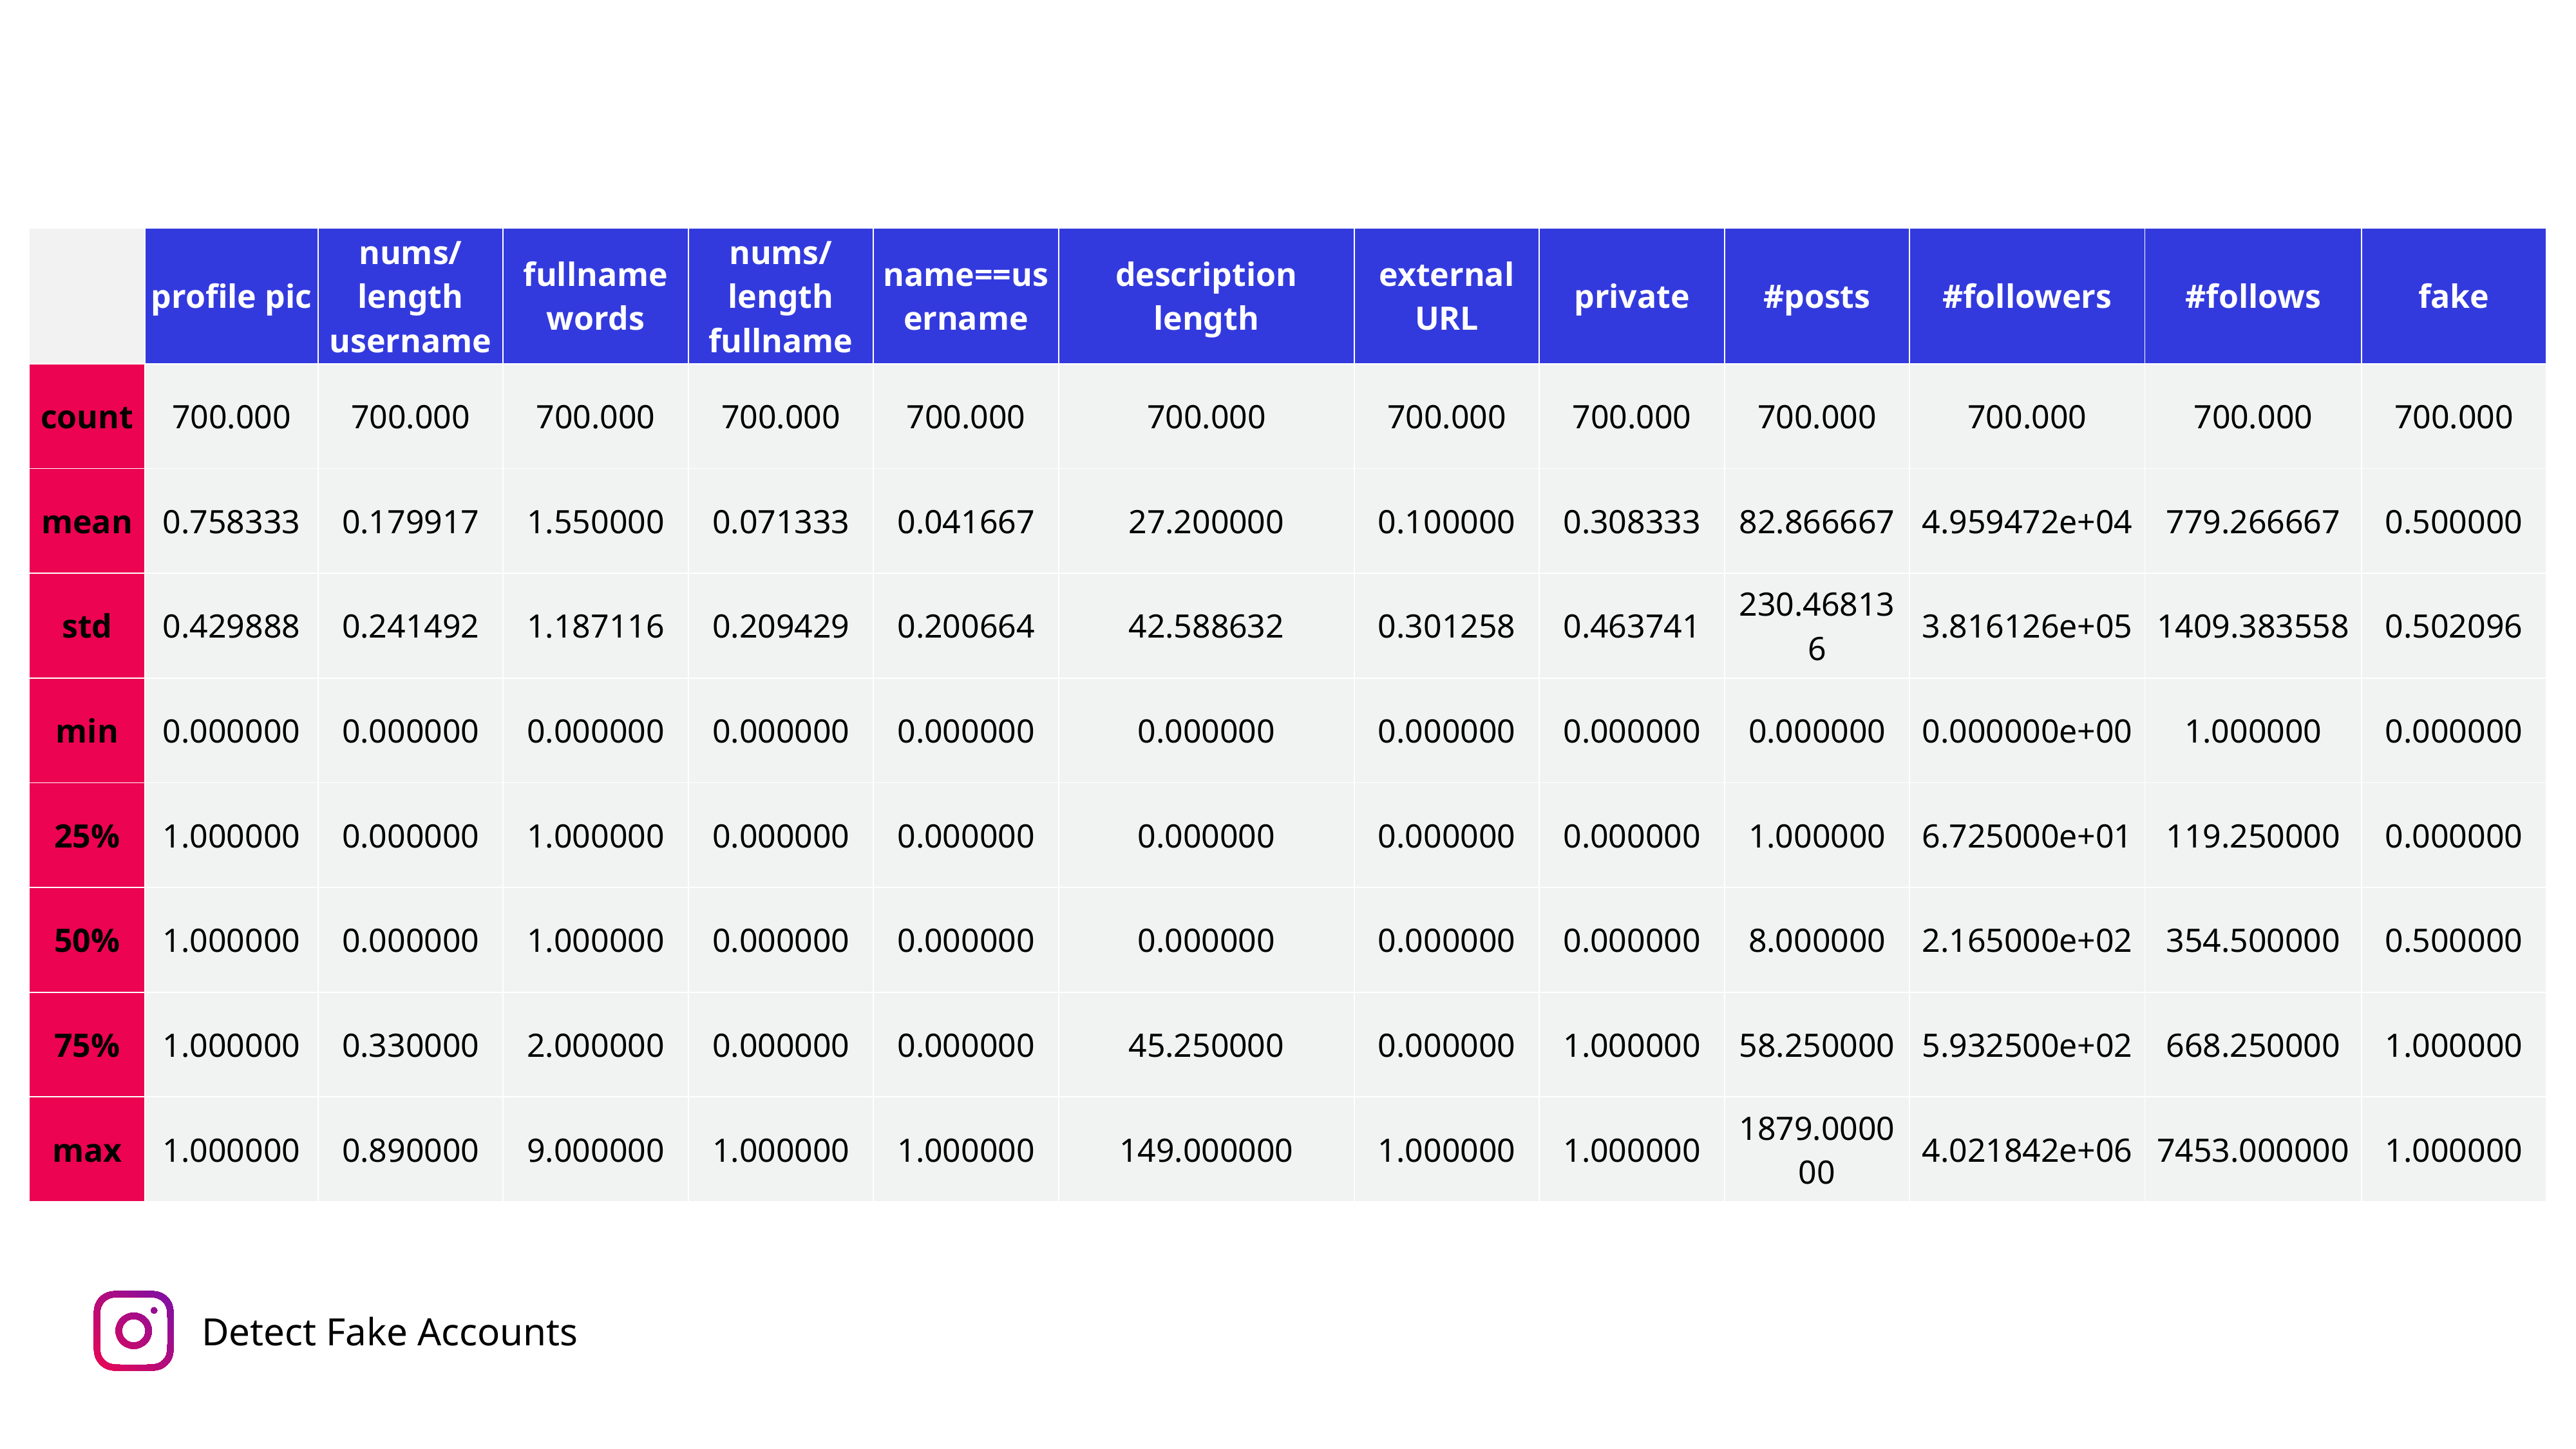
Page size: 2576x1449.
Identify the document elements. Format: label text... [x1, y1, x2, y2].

table_cell 0.000000 [874, 888, 1058, 992]
table_cell 0.000000 [319, 679, 502, 782]
table_cell 50% [30, 888, 144, 992]
table_header fake [2362, 229, 2546, 363]
table_cell 700.000 [1355, 365, 1539, 468]
table_header [30, 229, 144, 363]
table_cell 354.500000 [2145, 888, 2361, 992]
table_cell 700.000 [1910, 365, 2145, 468]
table_cell 0.000000 [319, 888, 502, 992]
table_header private [1540, 229, 1724, 363]
table_cell 0.241492 [319, 574, 502, 677]
table_cell 58.250000 [1725, 993, 1909, 1096]
table_cell 0.000000 [874, 783, 1058, 887]
table_cell 700.000 [689, 365, 873, 468]
table_cell 0.000000 [2362, 783, 2546, 887]
table_cell 25% [30, 783, 144, 887]
table_cell 700.000 [319, 365, 502, 468]
table_cell 4.021842e+06 [1910, 1097, 2145, 1201]
table_cell 700.000 [2362, 365, 2546, 468]
table_cell 1.000000 [1540, 1097, 1724, 1201]
table_cell 6.725000e+01 [1910, 783, 2145, 887]
table_header #posts [1725, 229, 1909, 363]
table_cell 0.000000 [1540, 888, 1724, 992]
table_cell 0.179917 [319, 469, 502, 573]
table_cell 0.000000 [1355, 783, 1539, 887]
table_cell max [30, 1097, 144, 1201]
table_cell 2.000000 [504, 993, 688, 1096]
table_header #followers [1910, 229, 2145, 363]
table_cell 0.000000e+00 [1910, 679, 2145, 782]
table_cell 700.000 [504, 365, 688, 468]
table_cell 0.502096 [2362, 574, 2546, 677]
table_cell 1.000000 [146, 993, 317, 1096]
table_header external URL [1355, 229, 1539, 363]
table_cell 7453.000000 [2145, 1097, 2361, 1201]
table_cell 1.000000 [146, 1097, 317, 1201]
table_cell 0.000000 [1355, 888, 1539, 992]
table_cell 700.000 [1059, 365, 1354, 468]
table_cell 0.429888 [146, 574, 317, 677]
table_cell 1.000000 [1355, 1097, 1539, 1201]
table_cell 2.165000e+02 [1910, 888, 2145, 992]
table_cell 9.000000 [504, 1097, 688, 1201]
table_cell 0.000000 [874, 993, 1058, 1096]
table_cell 1.000000 [146, 783, 317, 887]
table_cell 230.468136 [1725, 574, 1909, 677]
table_cell 3.816126e+05 [1910, 574, 2145, 677]
table_cell 779.266667 [2145, 469, 2361, 573]
table_header description length [1059, 229, 1354, 363]
table_cell count [30, 365, 144, 468]
table_cell min [30, 679, 144, 782]
table_cell 0.000000 [146, 679, 317, 782]
table_cell 700.000 [2145, 365, 2361, 468]
table_cell std [30, 574, 144, 677]
table_cell 8.000000 [1725, 888, 1909, 992]
table_cell 700.000 [1540, 365, 1724, 468]
table_cell 0.330000 [319, 993, 502, 1096]
table_cell 668.250000 [2145, 993, 2361, 1096]
table_cell 1.550000 [504, 469, 688, 573]
table_cell 0.500000 [2362, 469, 2546, 573]
table_cell 700.000 [146, 365, 317, 468]
table_cell 1.000000 [1540, 993, 1724, 1096]
table_header name==username [874, 229, 1058, 363]
table_cell 0.000000 [689, 783, 873, 887]
table_cell 0.758333 [146, 469, 317, 573]
table_cell 1.000000 [2145, 679, 2361, 782]
table_cell 1.000000 [2362, 993, 2546, 1096]
table_cell 1.000000 [504, 783, 688, 887]
table_cell 0.000000 [689, 679, 873, 782]
table_cell 1.187116 [504, 574, 688, 677]
table_header #follows [2145, 229, 2361, 363]
table_cell 0.000000 [1725, 679, 1909, 782]
table_cell 0.308333 [1540, 469, 1724, 573]
table_header nums/length fullname [689, 229, 873, 363]
table_cell 42.588632 [1059, 574, 1354, 677]
table_cell 1.000000 [1725, 783, 1909, 887]
table_cell 82.866667 [1725, 469, 1909, 573]
table_cell 1.000000 [2362, 1097, 2546, 1201]
table_cell 0.100000 [1355, 469, 1539, 573]
table_cell 1409.383558 [2145, 574, 2361, 677]
table_cell 0.209429 [689, 574, 873, 677]
table_cell 0.301258 [1355, 574, 1539, 677]
table_cell 0.000000 [1059, 888, 1354, 992]
table_cell mean [30, 469, 144, 573]
table_cell 0.000000 [1059, 679, 1354, 782]
table_cell 0.000000 [1540, 679, 1724, 782]
table_header fullname words [504, 229, 688, 363]
table_cell 1.000000 [874, 1097, 1058, 1201]
table_cell 27.200000 [1059, 469, 1354, 573]
table_cell 0.000000 [689, 993, 873, 1096]
table_cell 700.000 [1725, 365, 1909, 468]
table_cell 149.000000 [1059, 1097, 1354, 1201]
table_cell 0.890000 [319, 1097, 502, 1201]
table_cell 4.959472e+04 [1910, 469, 2145, 573]
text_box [93, 1291, 609, 1372]
table_cell 5.932500e+02 [1910, 993, 2145, 1096]
table_cell 0.000000 [1540, 783, 1724, 887]
table_cell 1.000000 [146, 888, 317, 992]
table_cell 1879.000000 [1725, 1097, 1909, 1201]
table_header nums/length username [319, 229, 502, 363]
table_cell 0.000000 [1355, 993, 1539, 1096]
table_cell 0.000000 [689, 888, 873, 992]
table_cell 0.000000 [319, 783, 502, 887]
table_cell 1.000000 [504, 888, 688, 992]
table_cell 0.000000 [874, 679, 1058, 782]
table_cell 0.000000 [1059, 783, 1354, 887]
table_cell 0.071333 [689, 469, 873, 573]
table_cell 0.000000 [2362, 679, 2546, 782]
table_cell 0.000000 [504, 679, 688, 782]
table_cell 119.250000 [2145, 783, 2361, 887]
table_cell 0.463741 [1540, 574, 1724, 677]
table_header profile pic [146, 229, 317, 363]
table_cell 0.200664 [874, 574, 1058, 677]
table_cell 700.000 [874, 365, 1058, 468]
table_cell 0.000000 [1355, 679, 1539, 782]
table_cell 0.041667 [874, 469, 1058, 573]
table_cell 0.500000 [2362, 888, 2546, 992]
table_cell 45.250000 [1059, 993, 1354, 1096]
table_cell 75% [30, 993, 144, 1096]
table_cell 1.000000 [689, 1097, 873, 1201]
